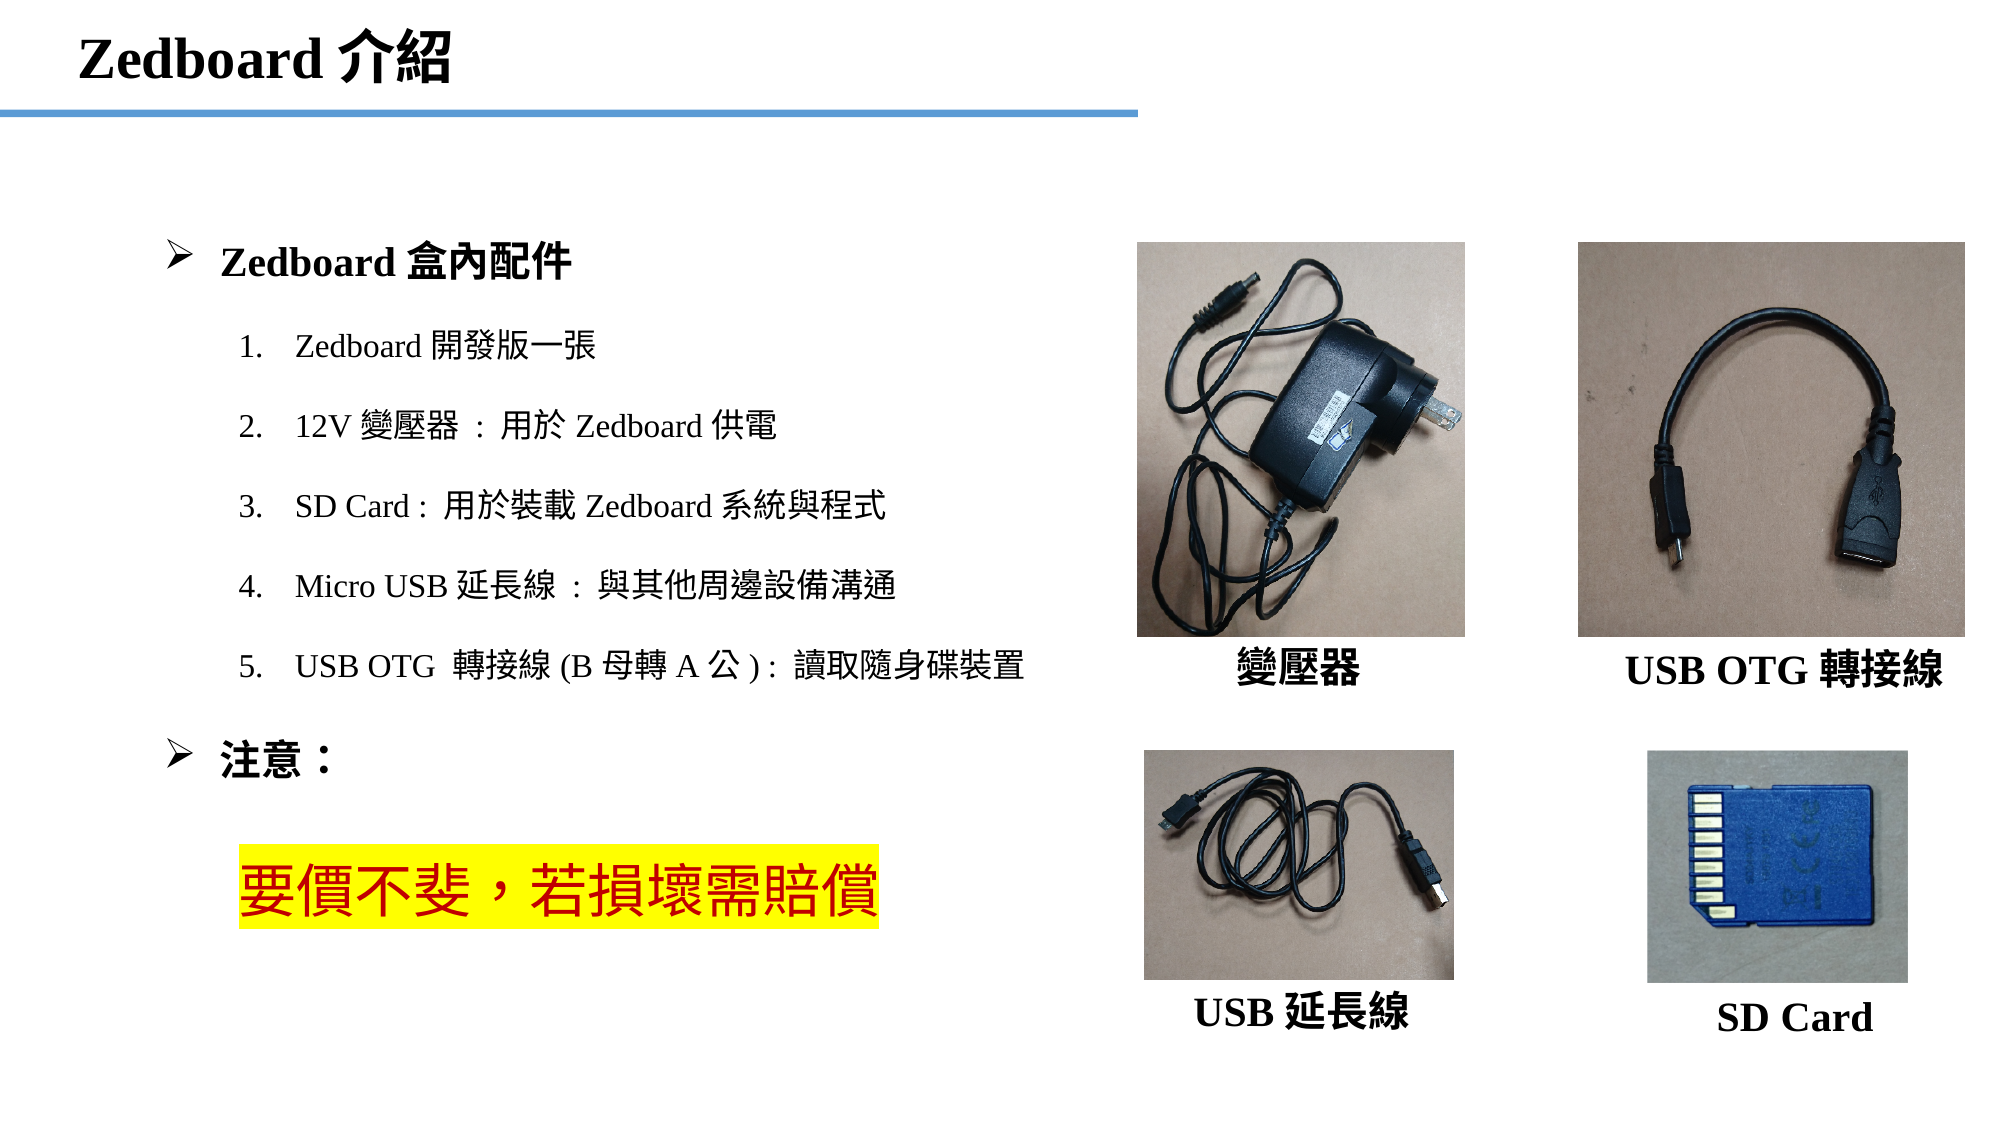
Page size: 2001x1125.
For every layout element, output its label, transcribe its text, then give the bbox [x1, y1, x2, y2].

picture [1137, 241, 1465, 637]
text_box SD Card [1679, 982, 1911, 1048]
picture [1144, 750, 1454, 980]
picture [1648, 736, 1908, 997]
picture [1578, 241, 1965, 637]
text_box USB延長線 [1142, 977, 1462, 1042]
text_box Zedboard盒內配件 Zedboard開發版一張 12V變壓器 : 用於Zedboard供電 SD Card : 用於裝載Zedboard系統與程式 Micro USB延長線 : 與其他周邊設備溝通 USB OTG 轉接線(B母轉A公) : 讀取隨身碟裝置 注意： 要價不斐，若損壞需賠償 [148, 177, 1701, 932]
text_box 變壓器 [1208, 637, 1390, 699]
text_box [0, 109, 1139, 118]
text_box USB OTG轉接線 [1575, 635, 1994, 701]
text_box Zedboard介紹 [62, 12, 469, 98]
